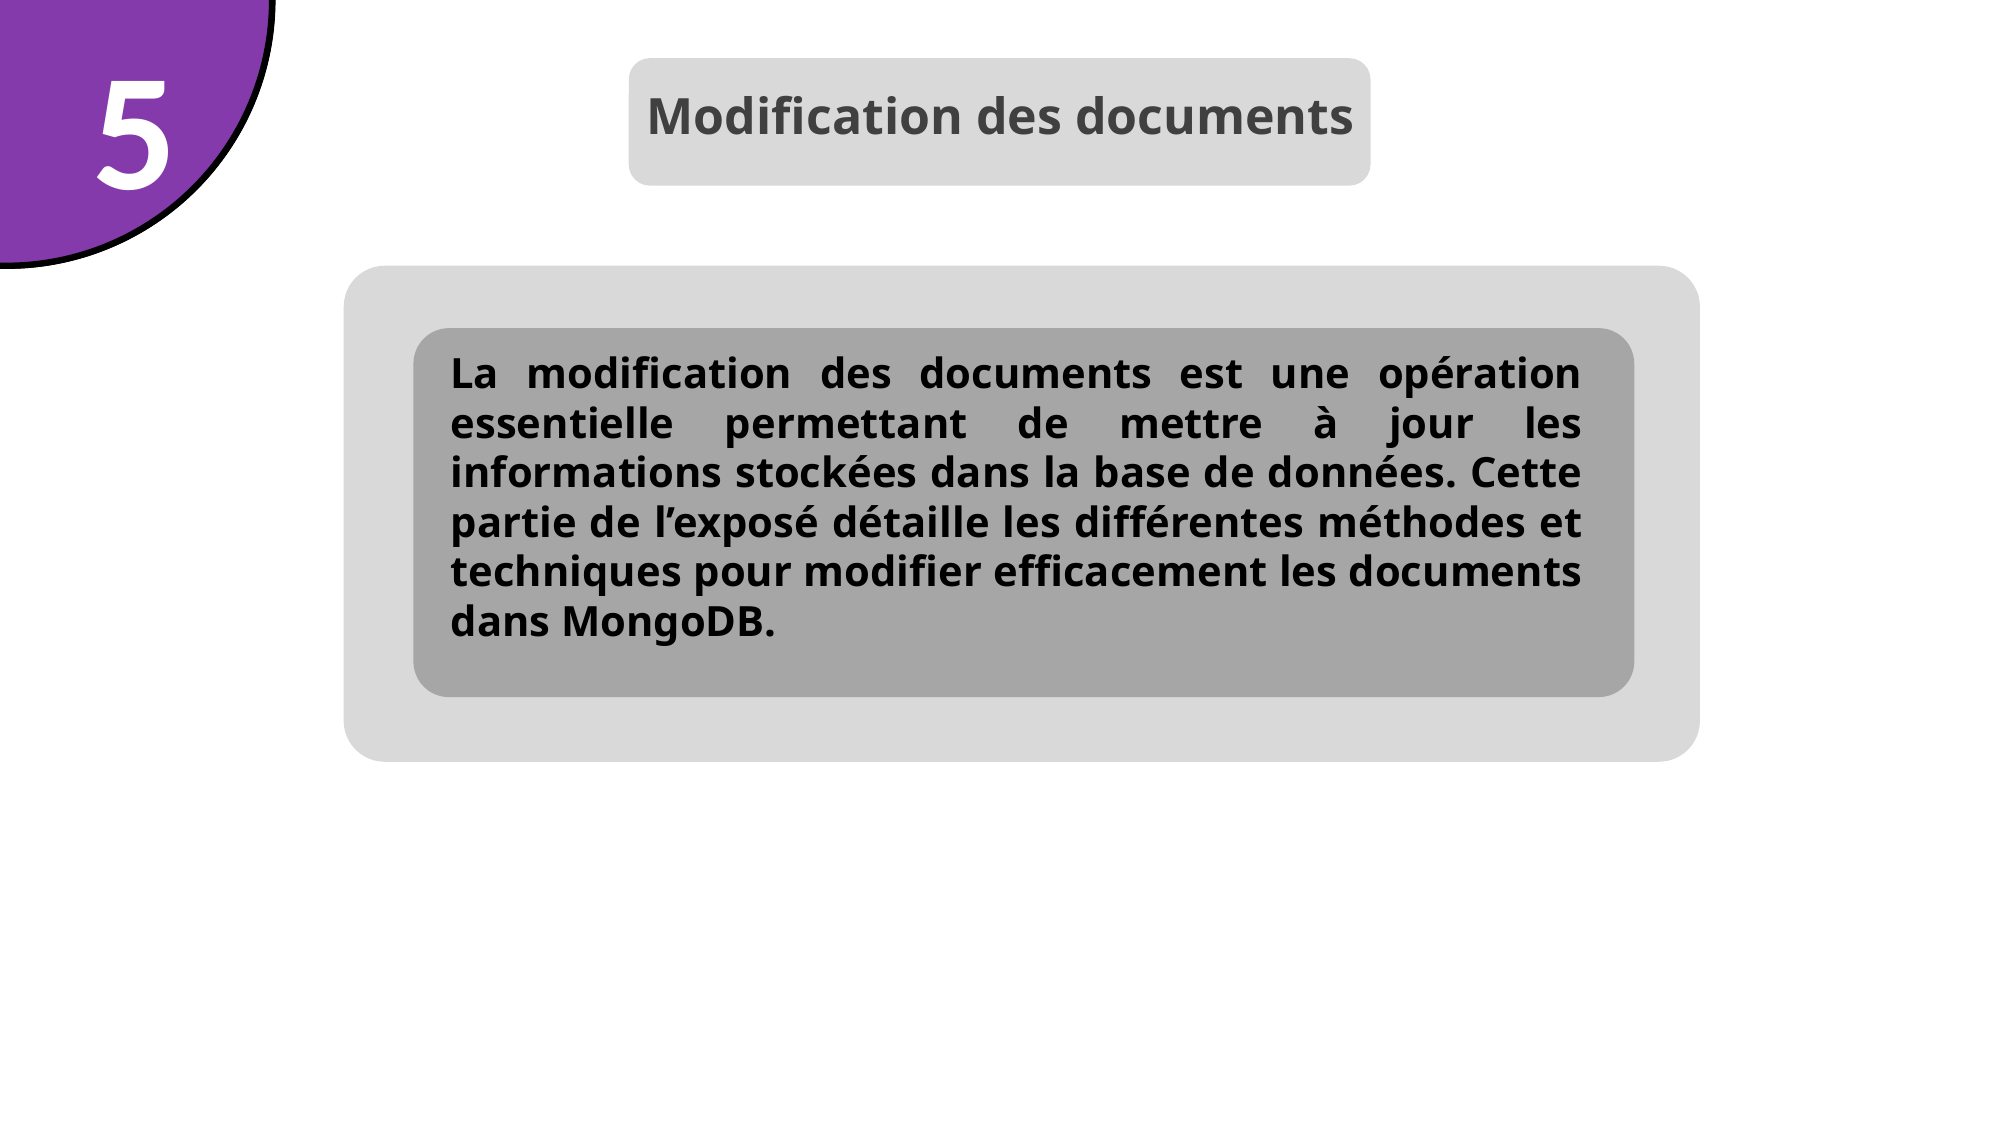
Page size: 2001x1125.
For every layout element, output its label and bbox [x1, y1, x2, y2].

text_box [628, 58, 1372, 186]
text_box [343, 265, 1700, 762]
text_box [0, 0, 286, 266]
